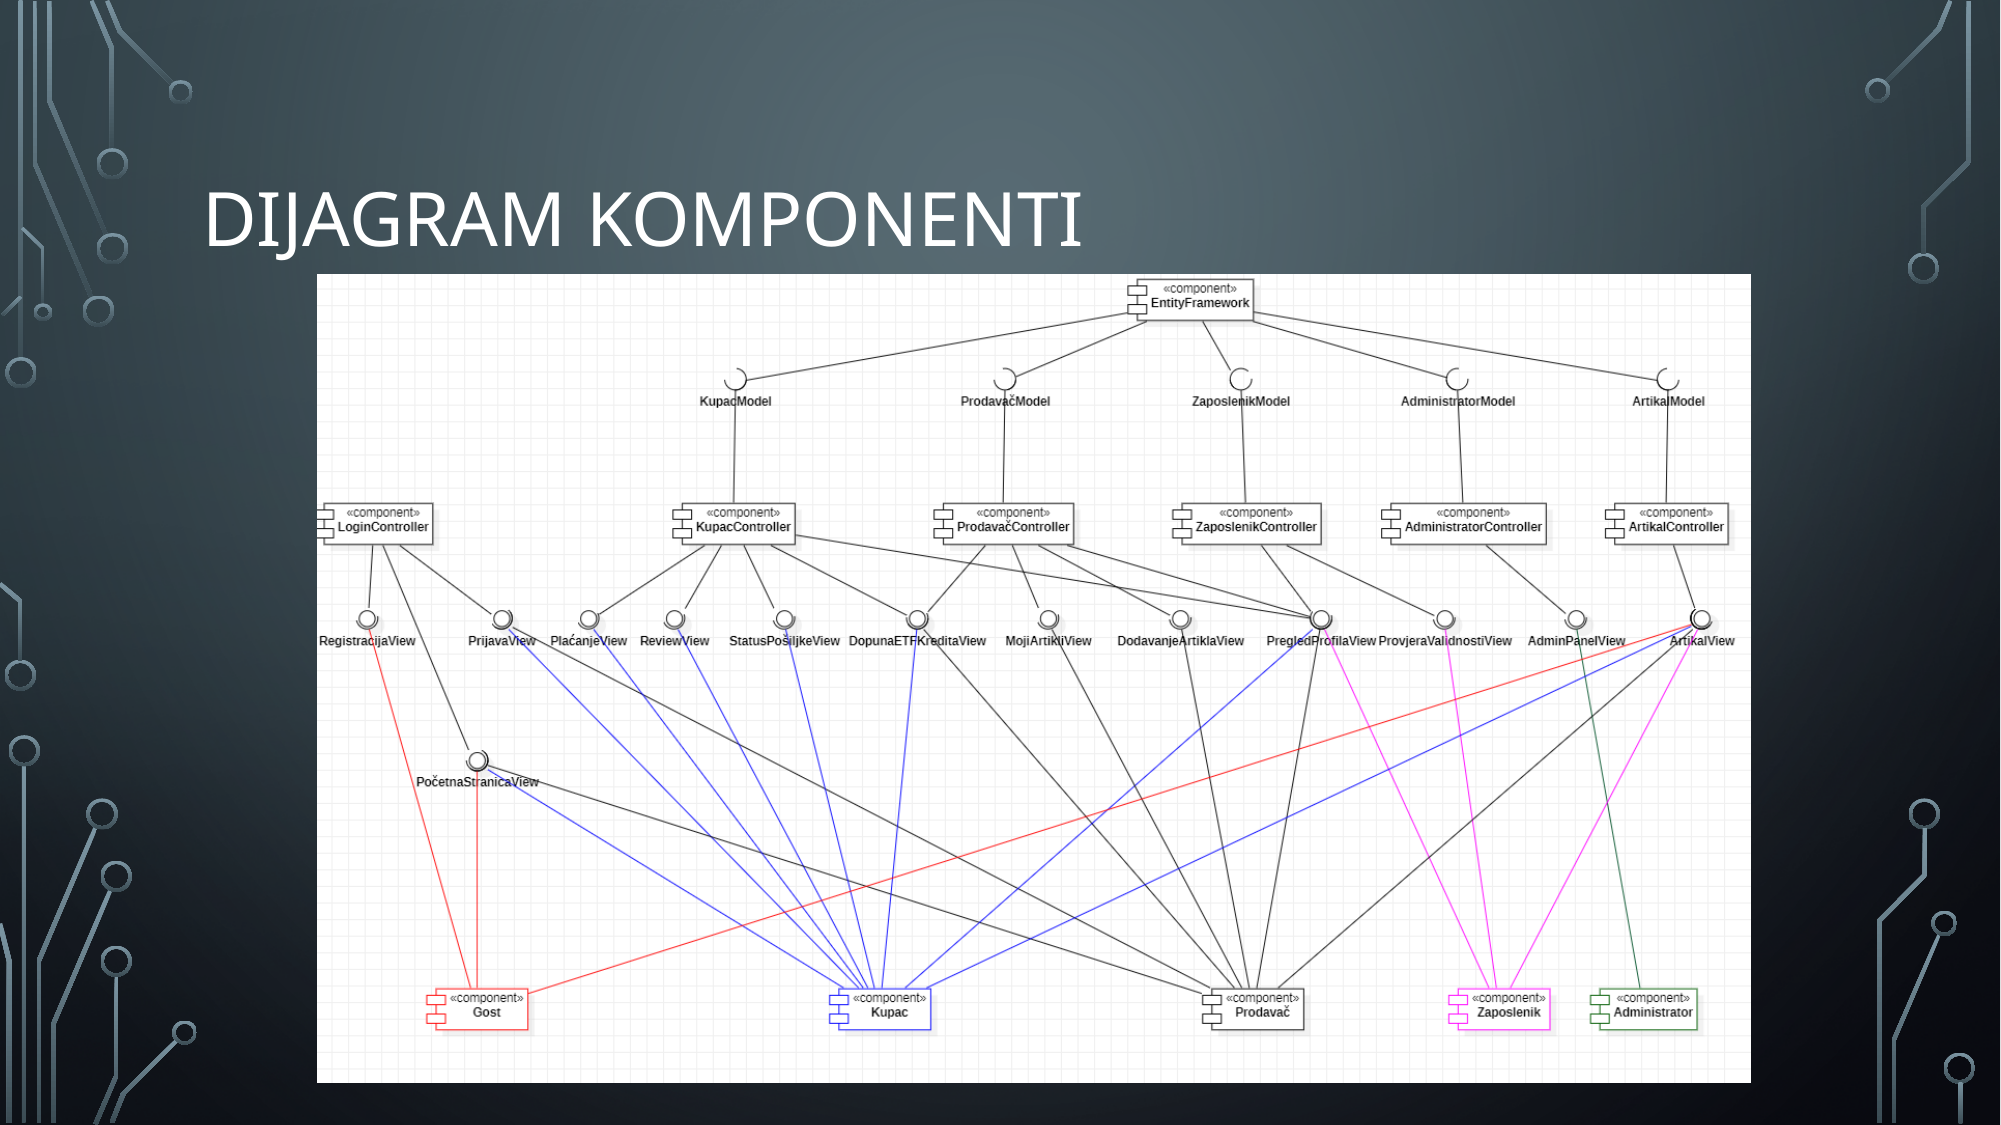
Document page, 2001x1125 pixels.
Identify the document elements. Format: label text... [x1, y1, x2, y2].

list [317, 274, 1751, 1083]
title DIJAGRAM KOMPONENTI [187, 101, 1813, 344]
